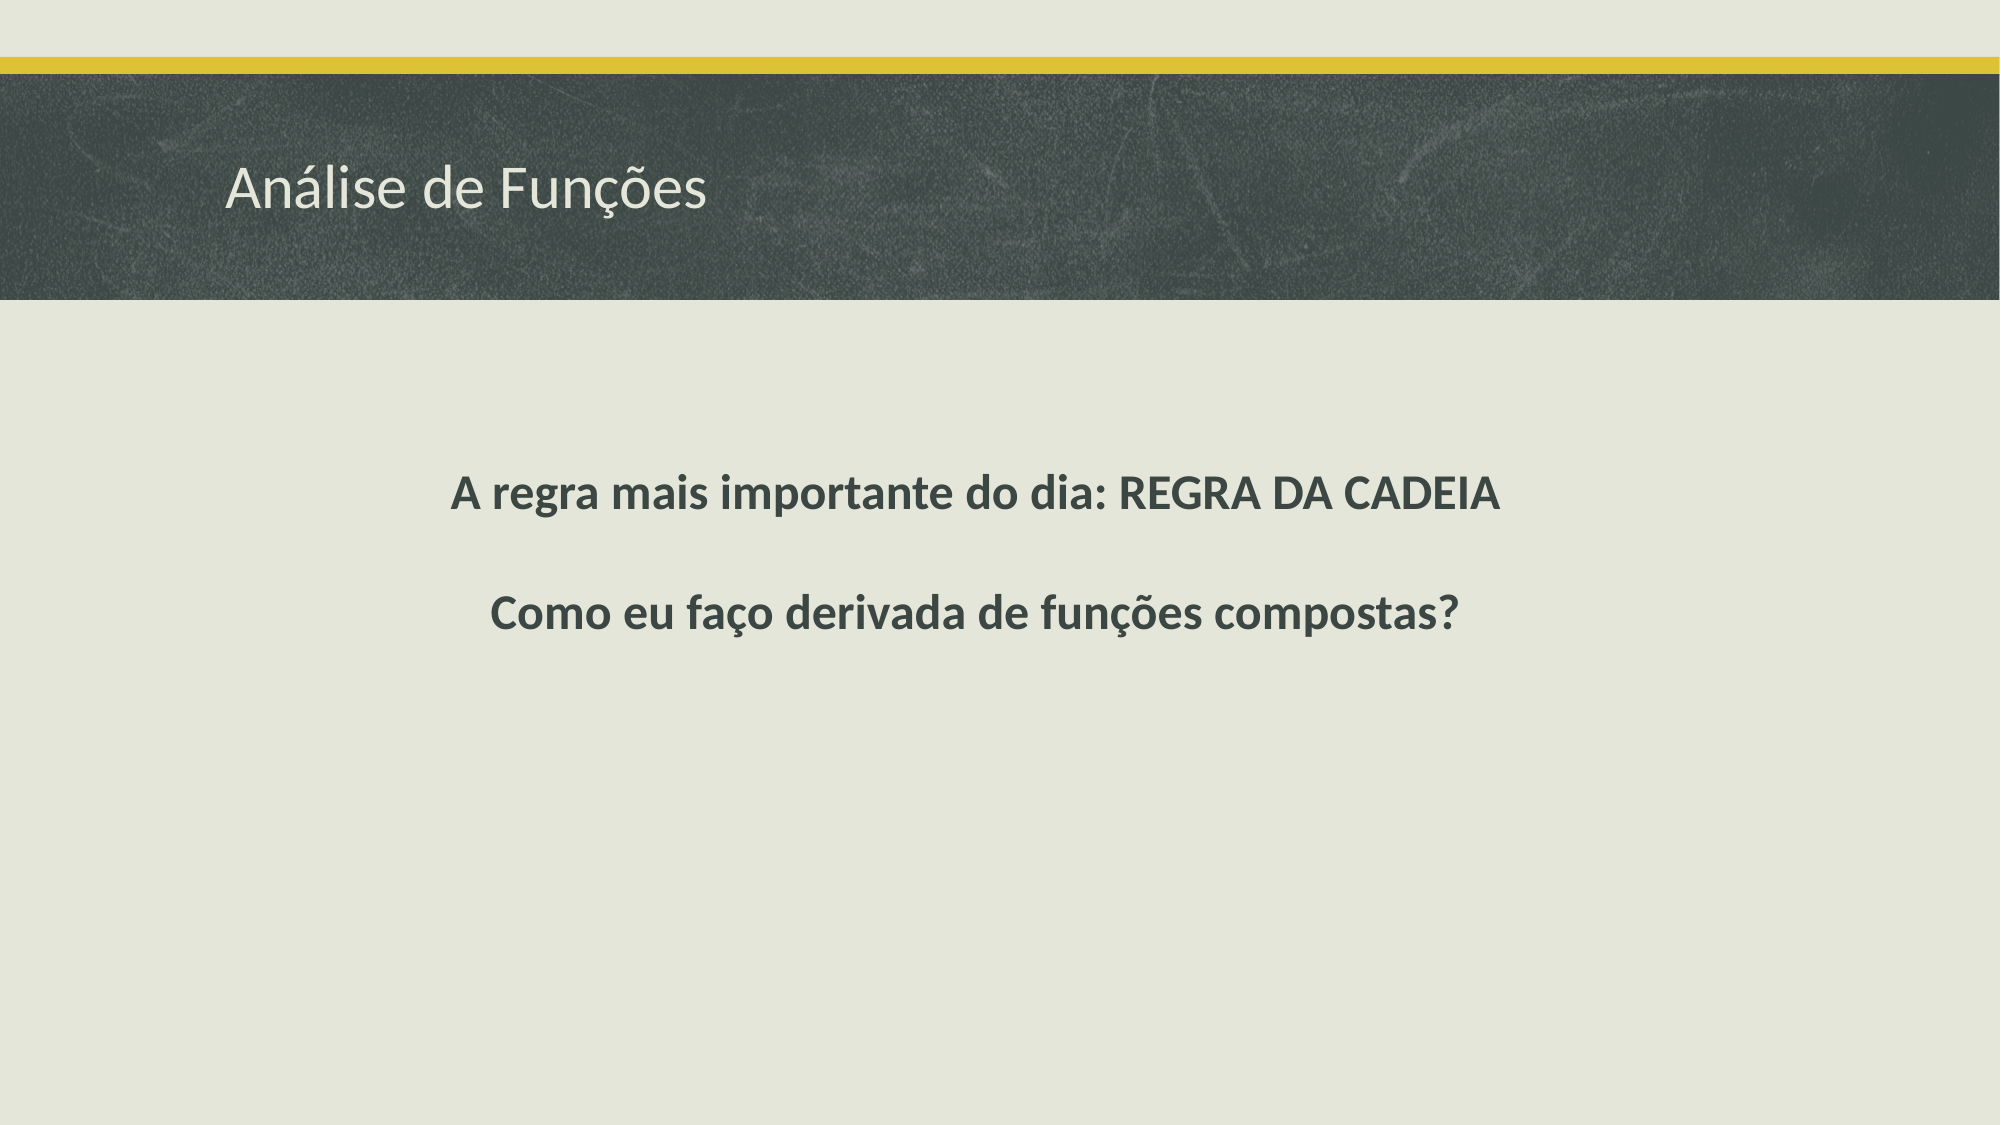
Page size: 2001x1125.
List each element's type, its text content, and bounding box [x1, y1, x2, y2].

picture [0, 74, 2000, 300]
title Análise de Funções [210, 75, 1790, 299]
